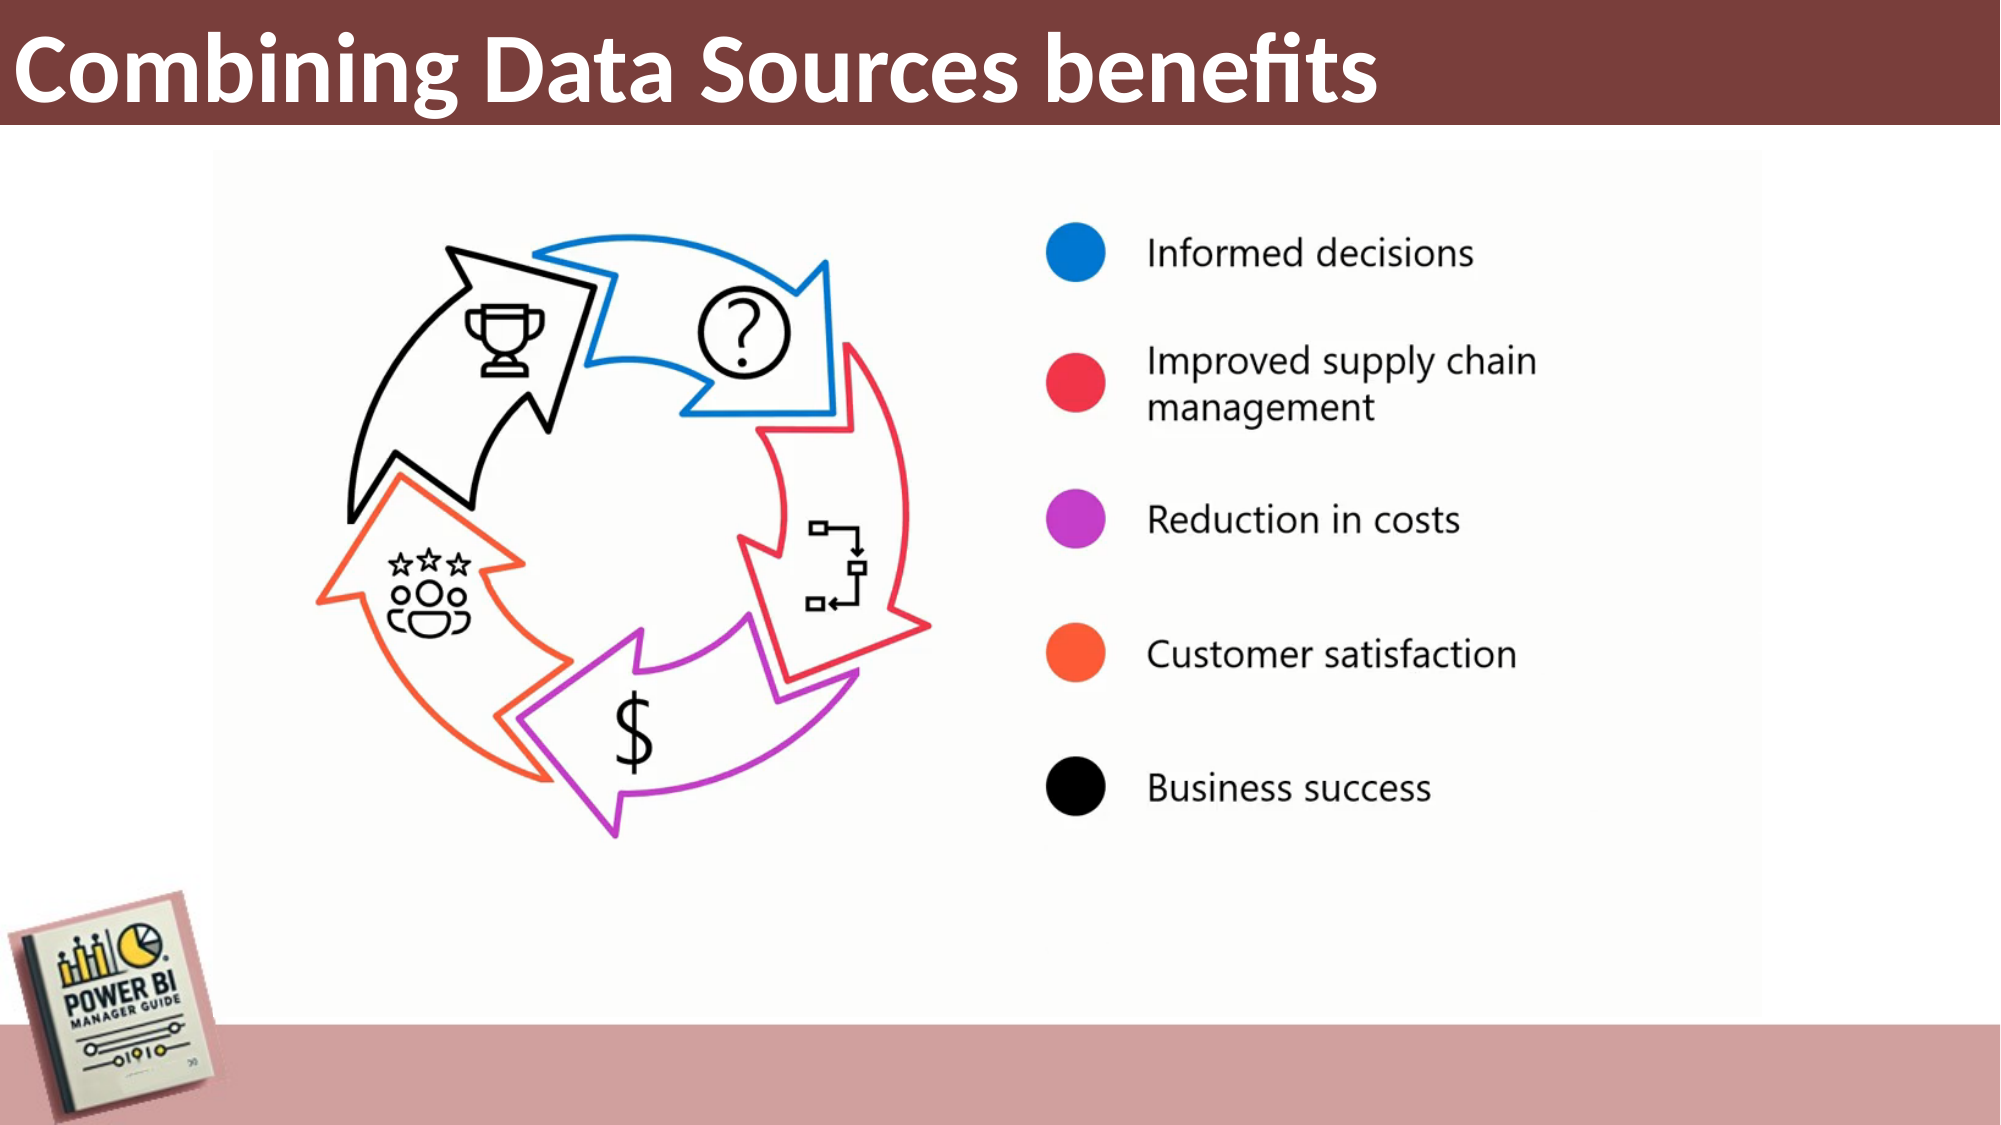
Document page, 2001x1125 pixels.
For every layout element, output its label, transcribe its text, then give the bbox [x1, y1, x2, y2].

picture [0, 0, 2001, 1125]
text_box Combining Data Sources benefits [0, 0, 2000, 126]
